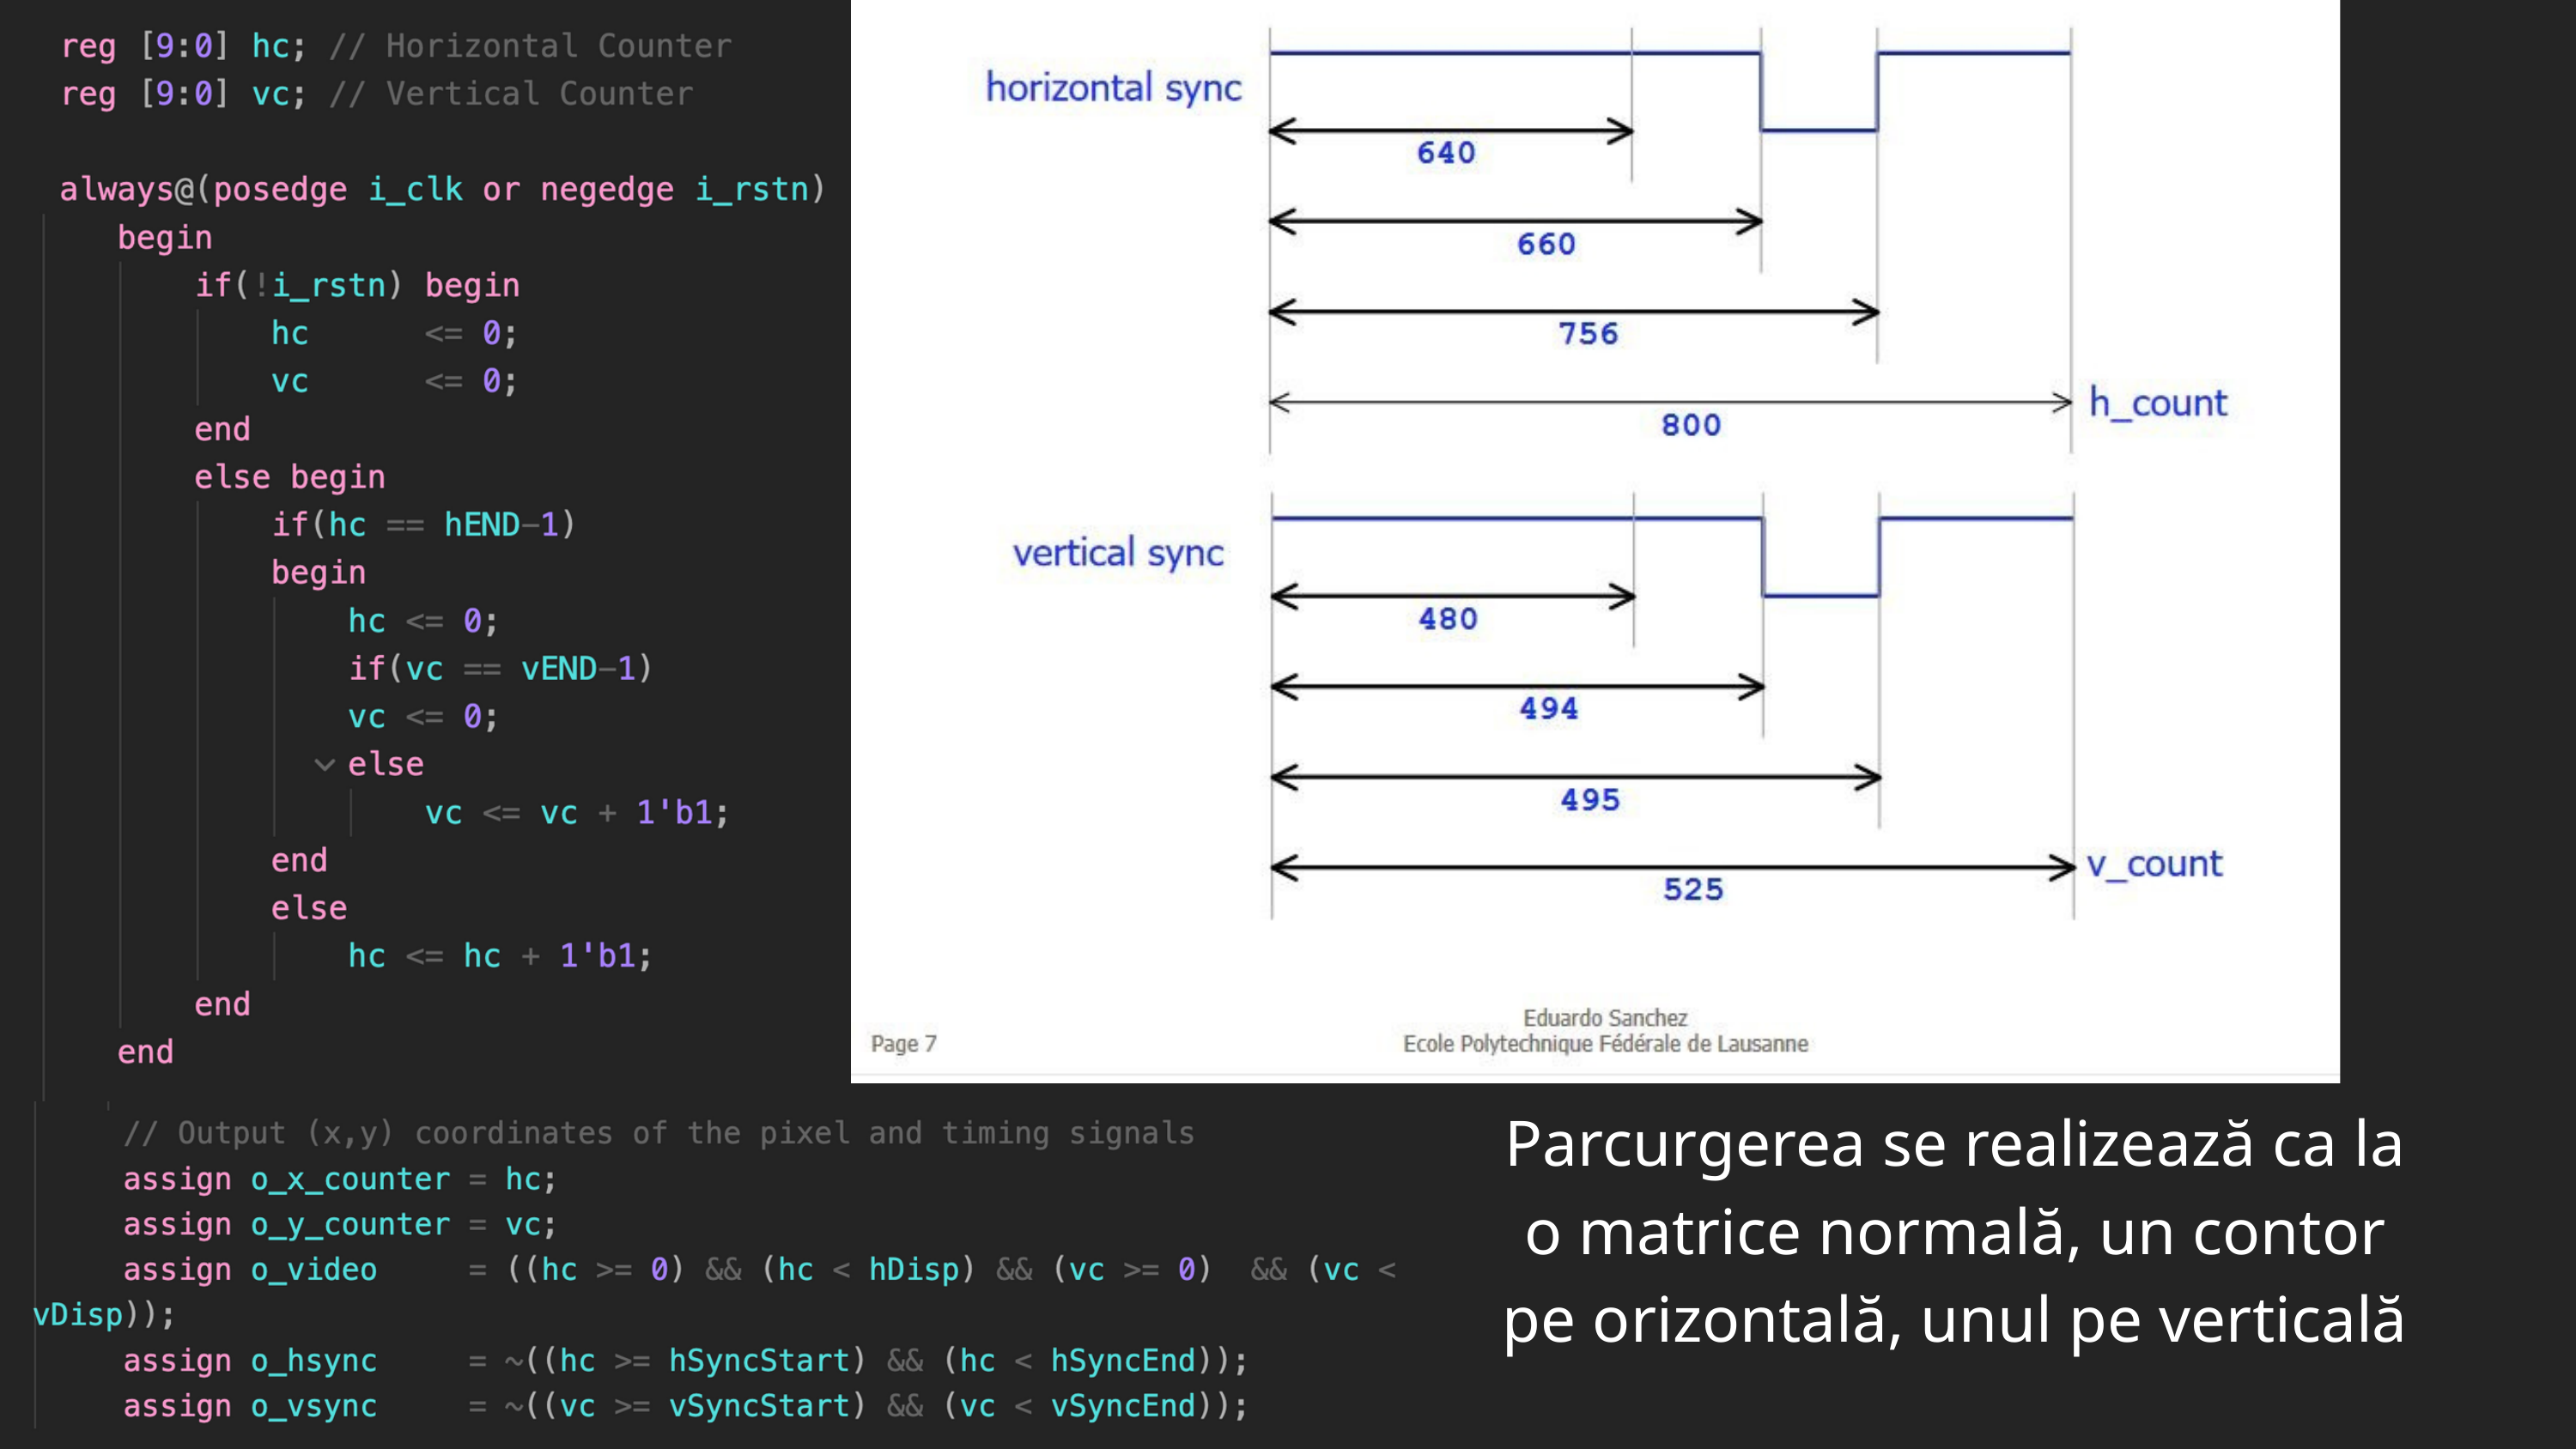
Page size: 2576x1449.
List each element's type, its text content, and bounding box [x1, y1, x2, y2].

text_box Parcurgerea se realizează ca la o matrice normală, un contor pe orizontală, unul pe verticală [1479, 1091, 2432, 1355]
text_box [0, 1083, 1422, 1449]
text_box [0, 0, 852, 1101]
text_box [851, 0, 2341, 1083]
